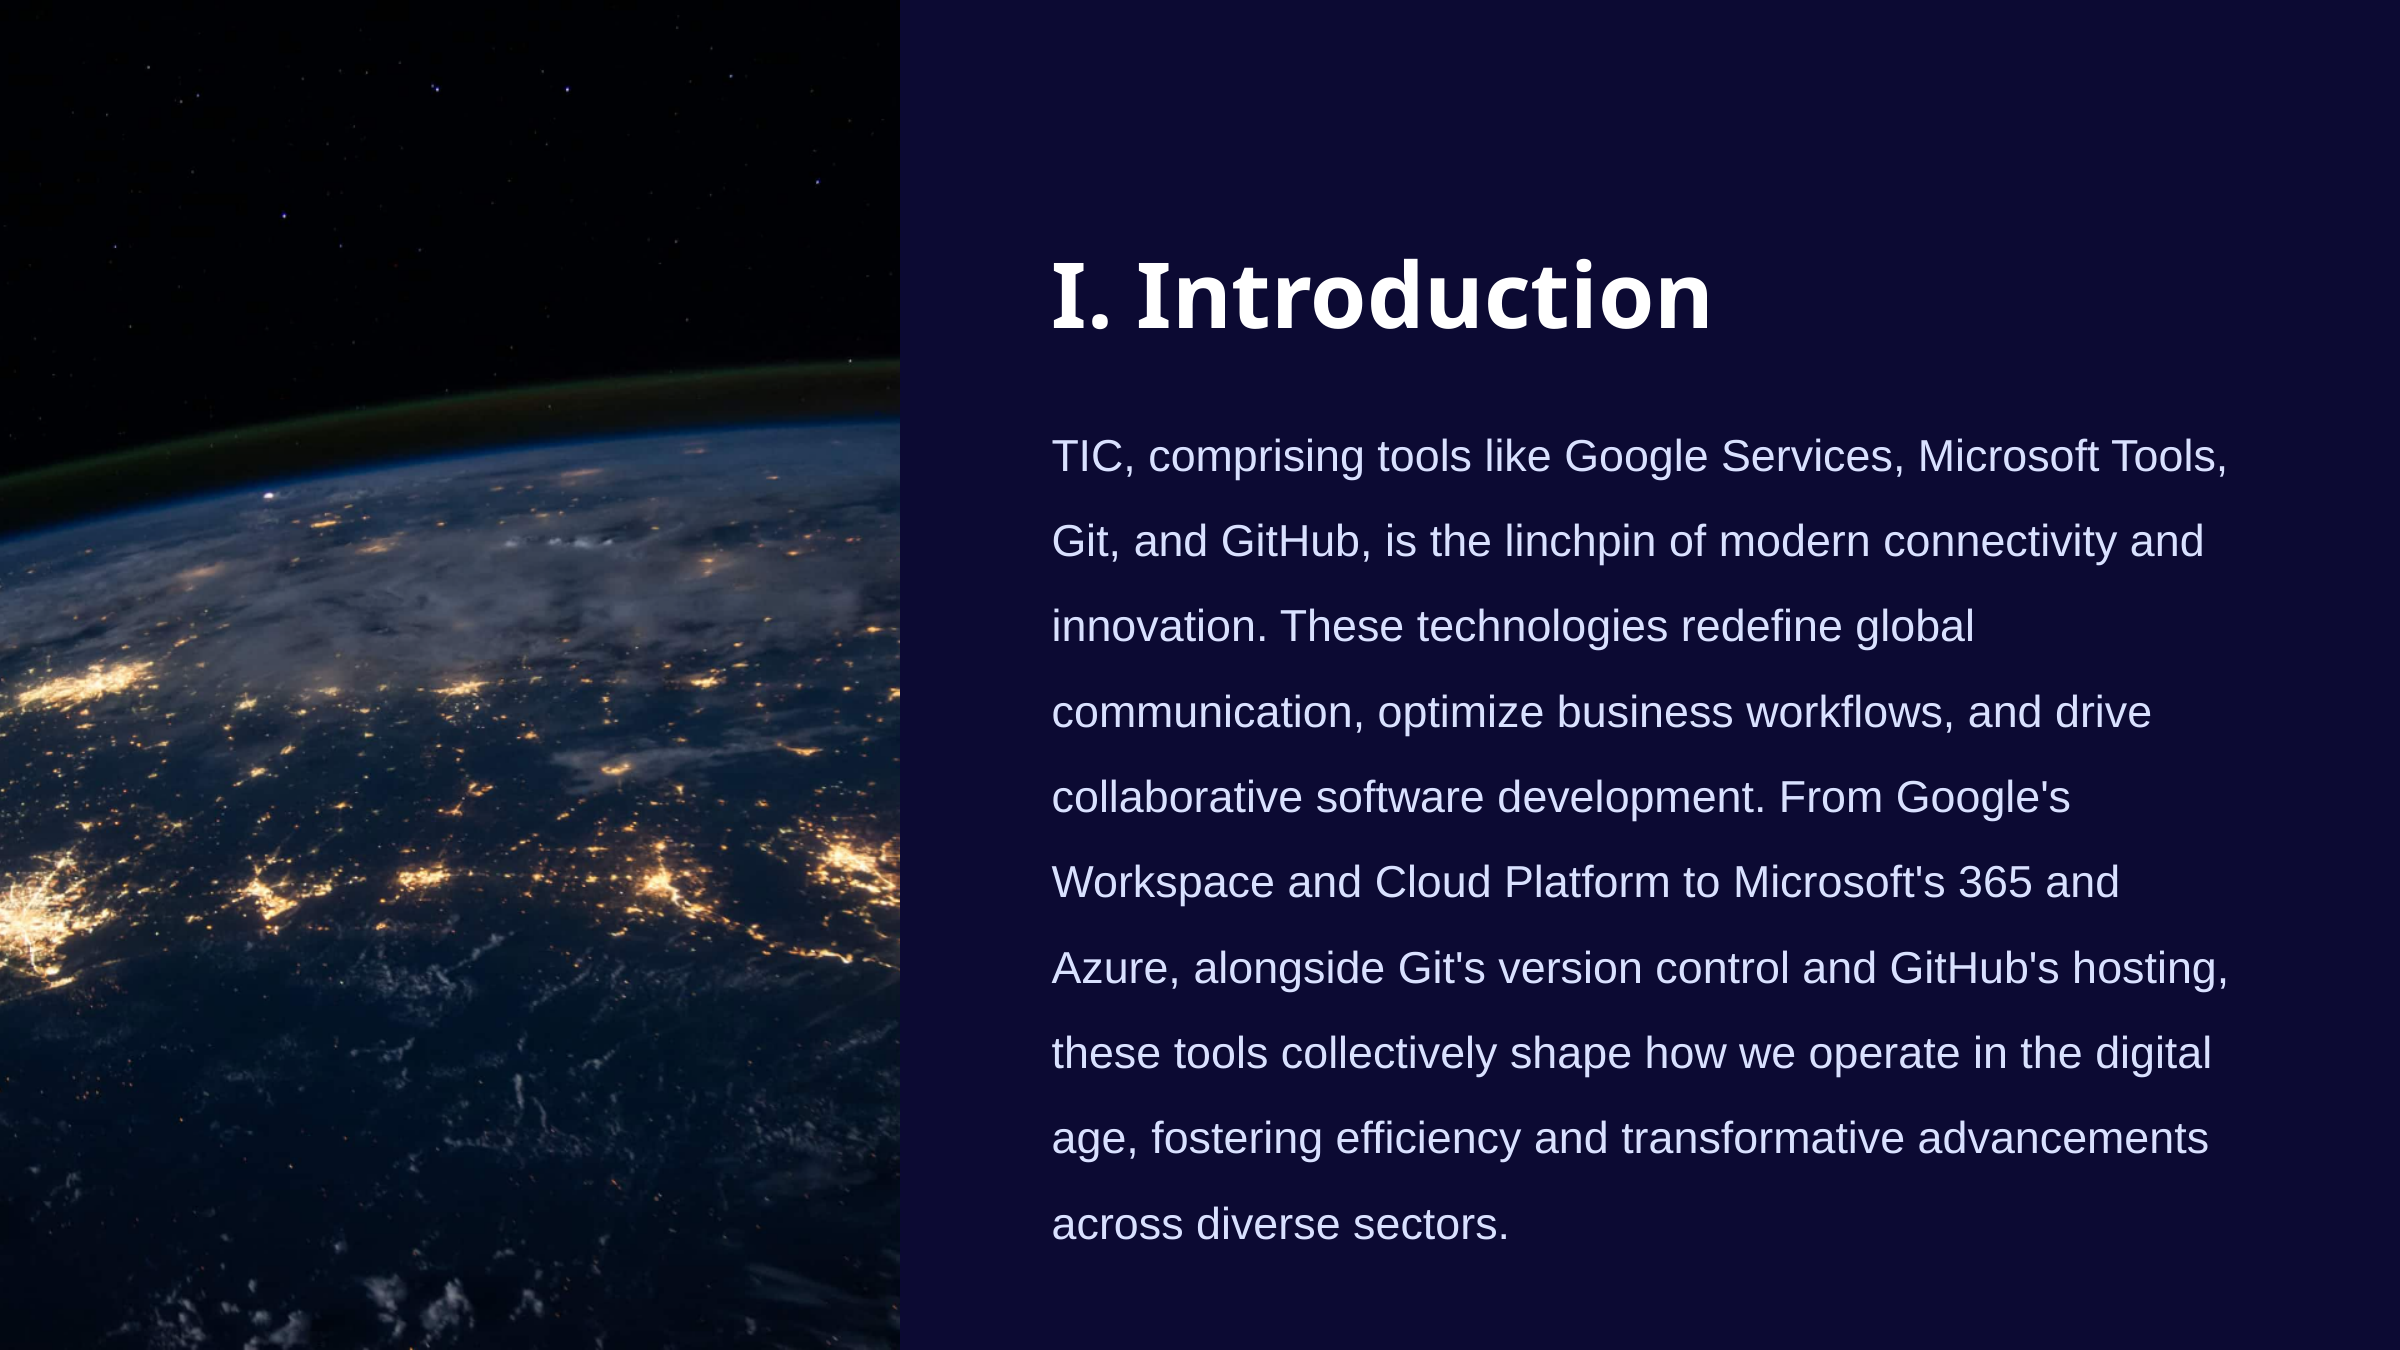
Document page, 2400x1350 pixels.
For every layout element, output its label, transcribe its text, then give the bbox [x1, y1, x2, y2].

text_box I. Introduction [1036, 202, 1766, 317]
text_box [902, 0, 2400, 1350]
picture [0, 0, 901, 1350]
text_box TIC, comprising tools like Google Services, Microsoft Tools, Git, and GitHub, is the linchpin of modern connectivity and innovation. These technologies redefine global communication, optimize business workflows, and drive collaborative software development. From Google's Workspace and Cloud Platform to Microsoft's 365 and Azure, alongside Git's version control and GitHub's hosting, these tools collectively shape how we operate in the digital age, fostering efficiency and transformative advancements across diverse sectors. [1036, 387, 2264, 1027]
